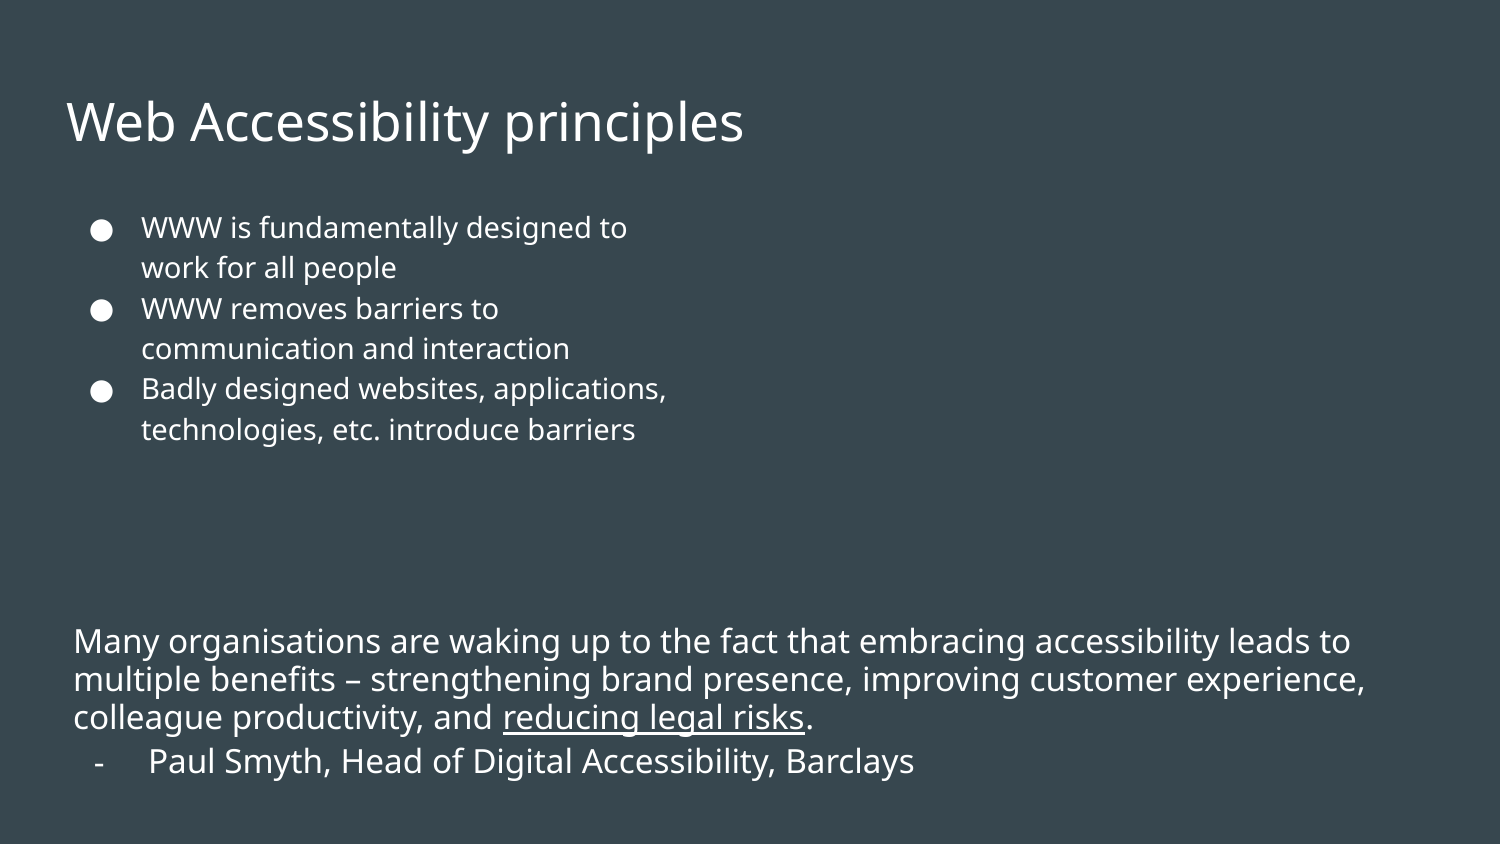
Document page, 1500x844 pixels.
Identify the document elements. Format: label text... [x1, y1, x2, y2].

text_box Many organisations are waking up to the fact that embracing accessibility leads to multiple benefits – strengthening brand presence, improving customer experience, colleague productivity, and reducing legal risks. Paul Smyth, Head of Digital Accessibility, Barclays [61, 617, 1430, 844]
title Web Accessibility principles [51, 72, 1449, 167]
list WWW is fundamentally designed to work for all people WWW removes barriers to communication and interaction Badly designed websites, applications, technologies, etc. introduce barriers [51, 189, 708, 750]
